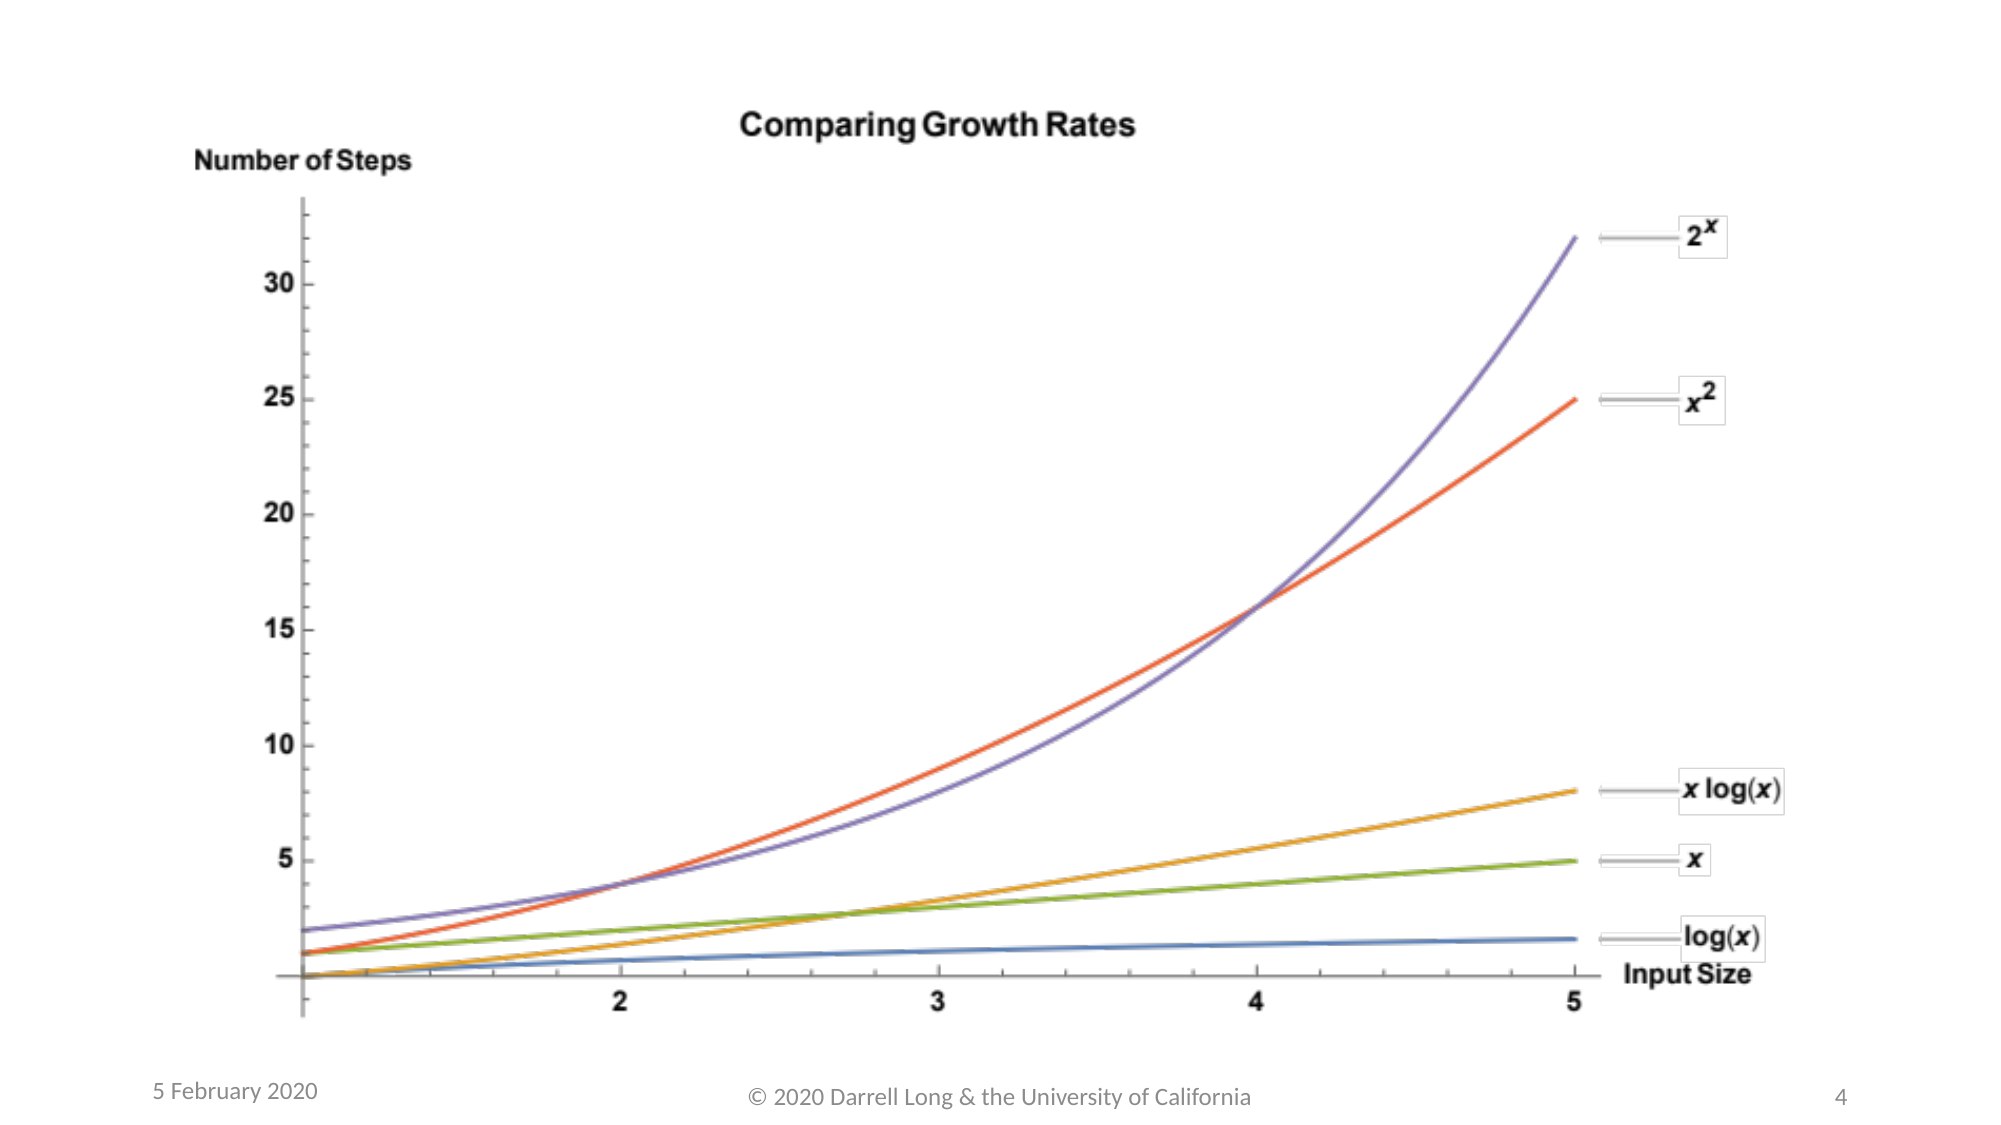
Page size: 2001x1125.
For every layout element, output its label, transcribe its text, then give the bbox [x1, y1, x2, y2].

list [194, 105, 1806, 1020]
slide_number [137, 1059, 341, 1120]
slide_number 4 [1412, 1065, 1863, 1125]
footer © 2020 Darrell Long & the University of California [662, 1065, 1338, 1125]
